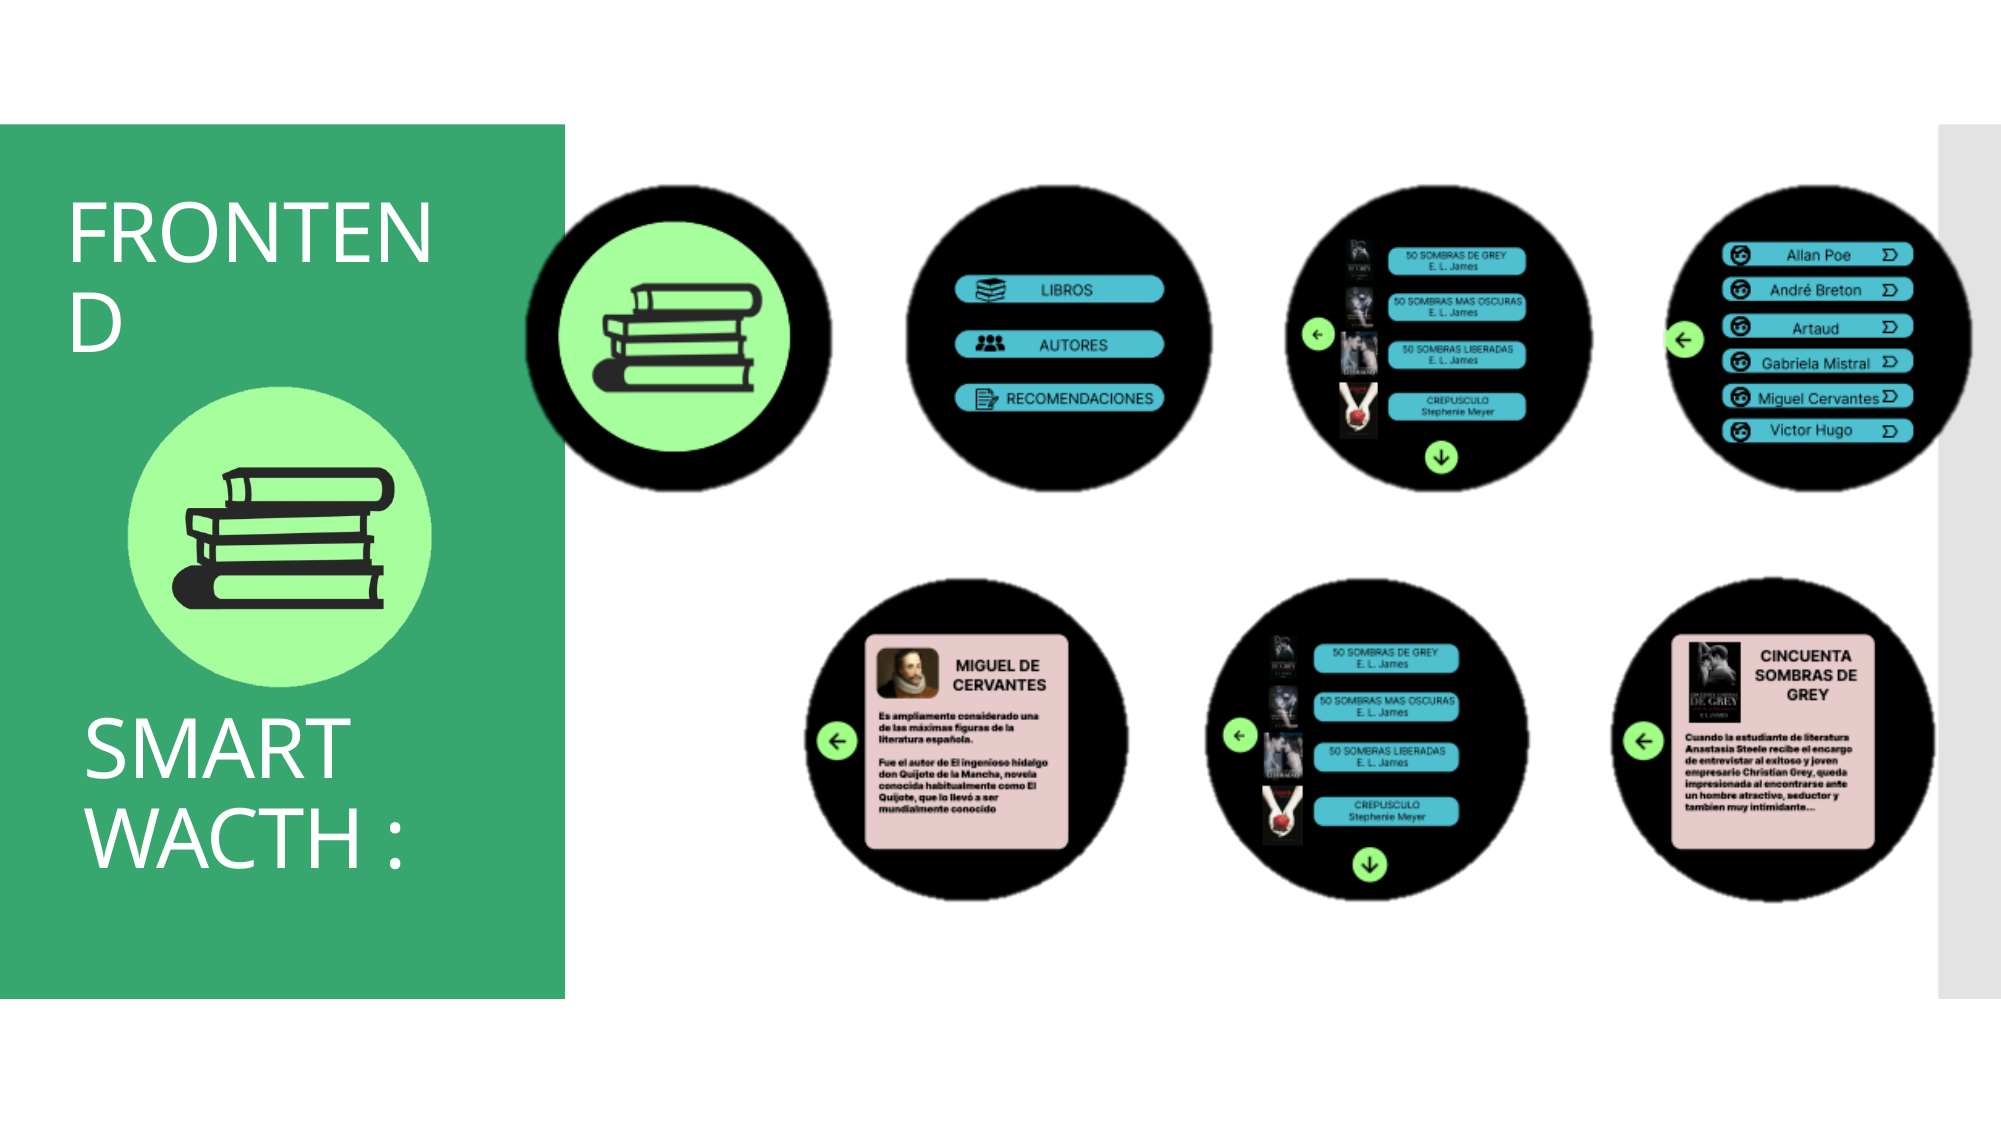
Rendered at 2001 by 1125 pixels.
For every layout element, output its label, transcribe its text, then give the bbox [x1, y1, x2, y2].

picture [109, 122, 2001, 939]
text_box SMART WACTH : [68, 688, 529, 906]
title FRONTEND [50, 171, 399, 390]
